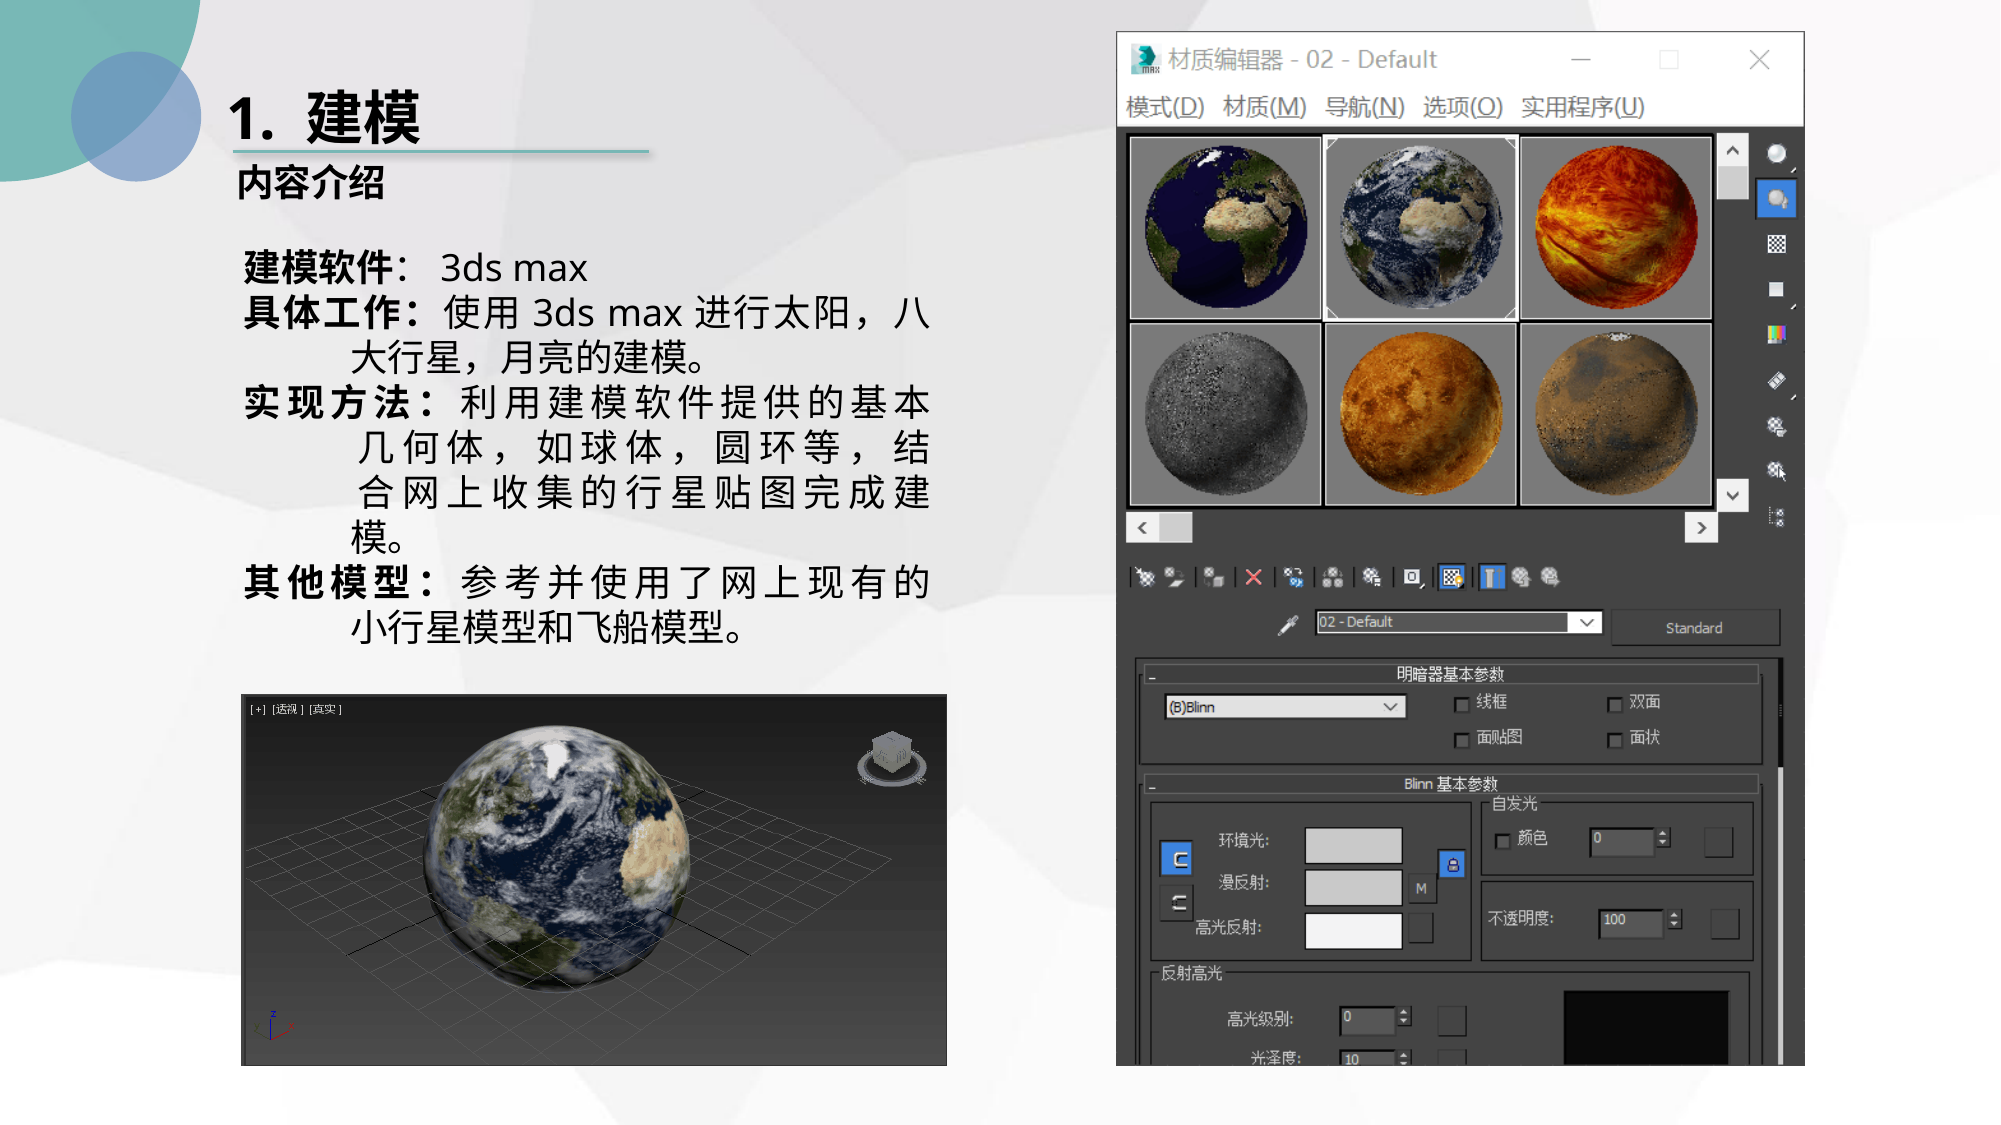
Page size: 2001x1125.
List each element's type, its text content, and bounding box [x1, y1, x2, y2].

text_box 1. 建模 [211, 73, 437, 159]
text_box 内容介绍 [221, 151, 402, 211]
text_box [70, 50, 203, 183]
text_box [0, 0, 202, 183]
picture [0, 0, 2001, 1125]
text_box 建模软件：3ds max 具体工作：使用3ds max进行太阳，八 大行星，月亮的建模。 实现方法：利用建模软件提供的基本 几何体，如球体，圆环等，结 合网上收集的行星贴图完成建 模。 其他模型：参考并使用了网上现有的 小行星模型和飞船模型。 [185, 237, 947, 657]
